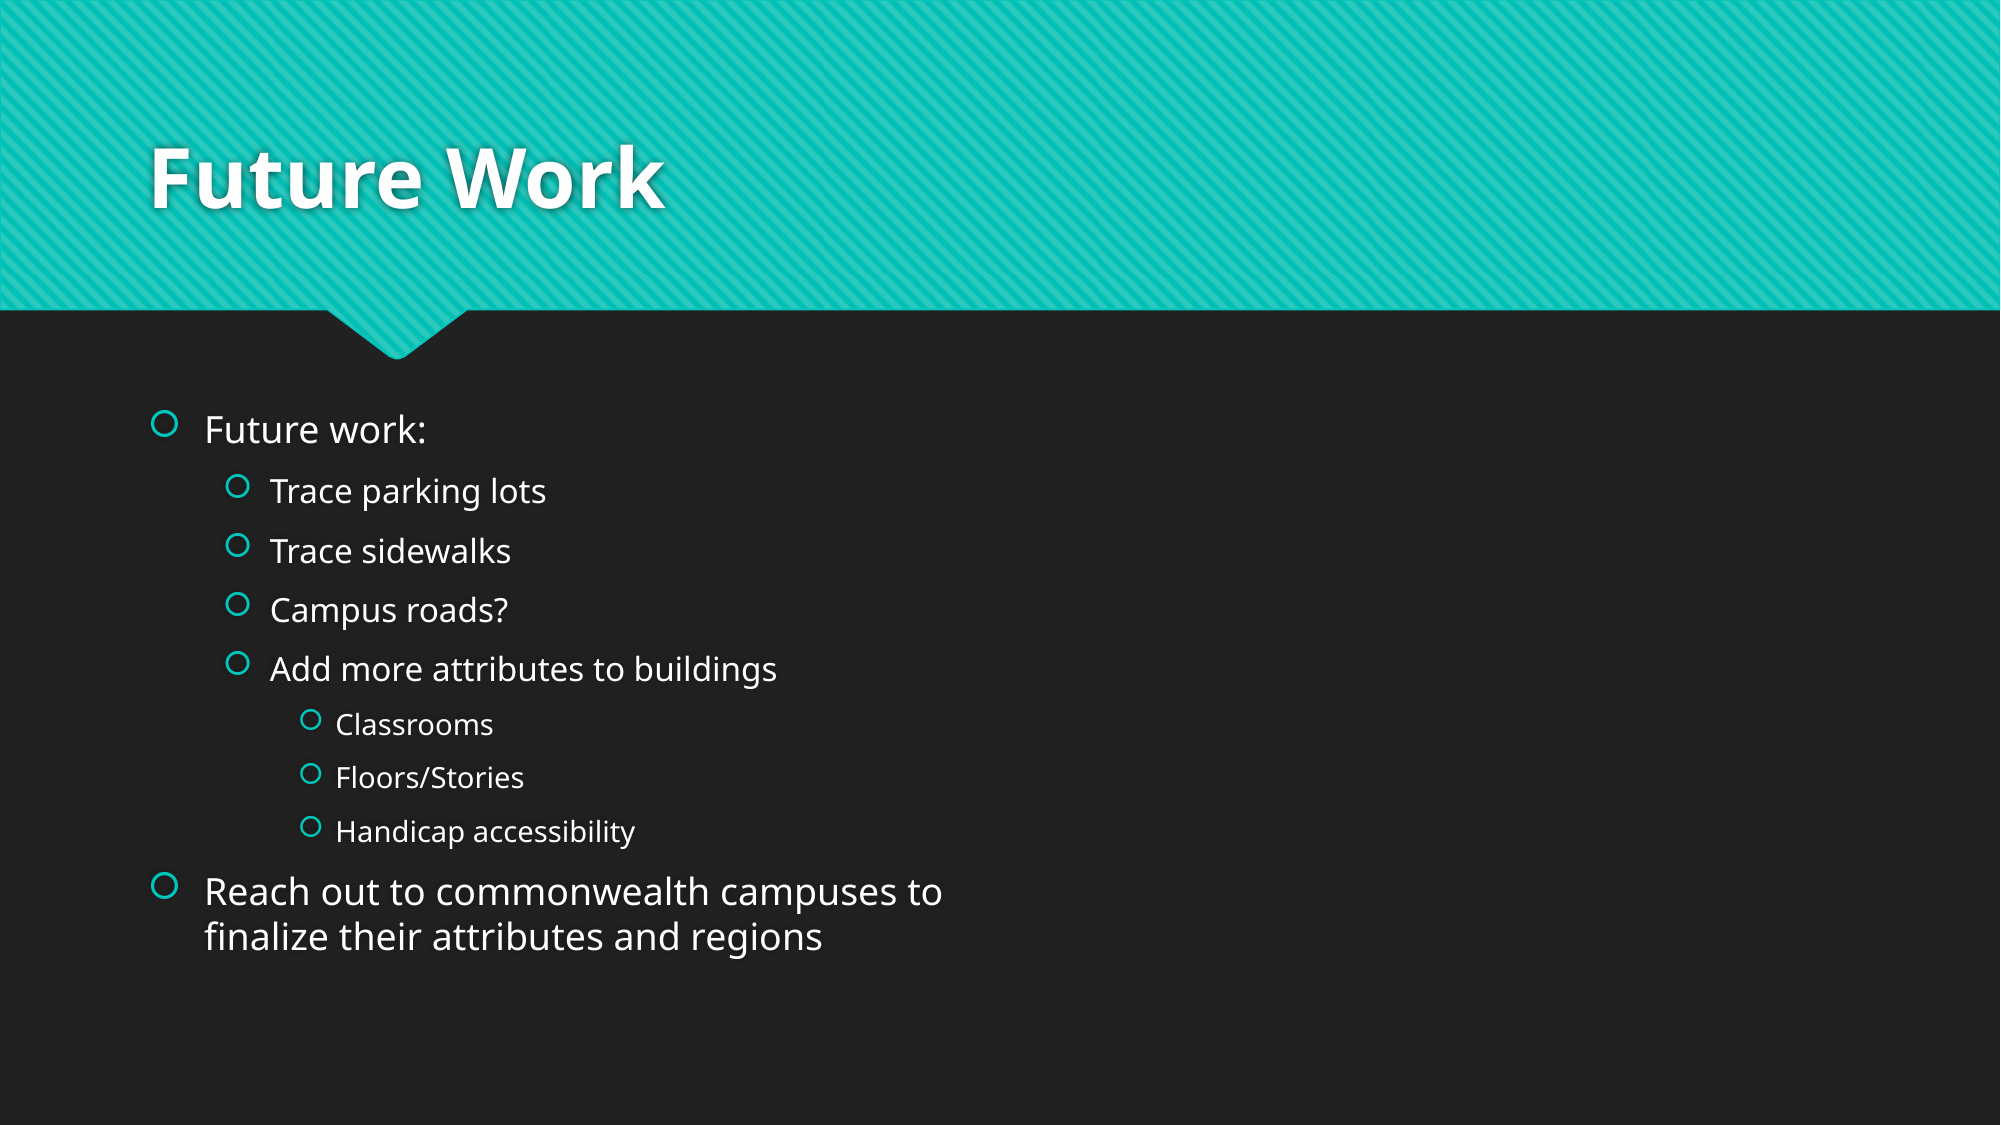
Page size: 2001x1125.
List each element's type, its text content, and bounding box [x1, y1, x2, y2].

title Future Work [132, 73, 1868, 233]
list Future work: Trace parking lots Trace sidewalks Campus roads? Add more attributes to buildings Classrooms Floors/Stories Handicap accessibility Reach out to commonwealth campuses to finalize their attributes and regions [132, 416, 984, 1014]
